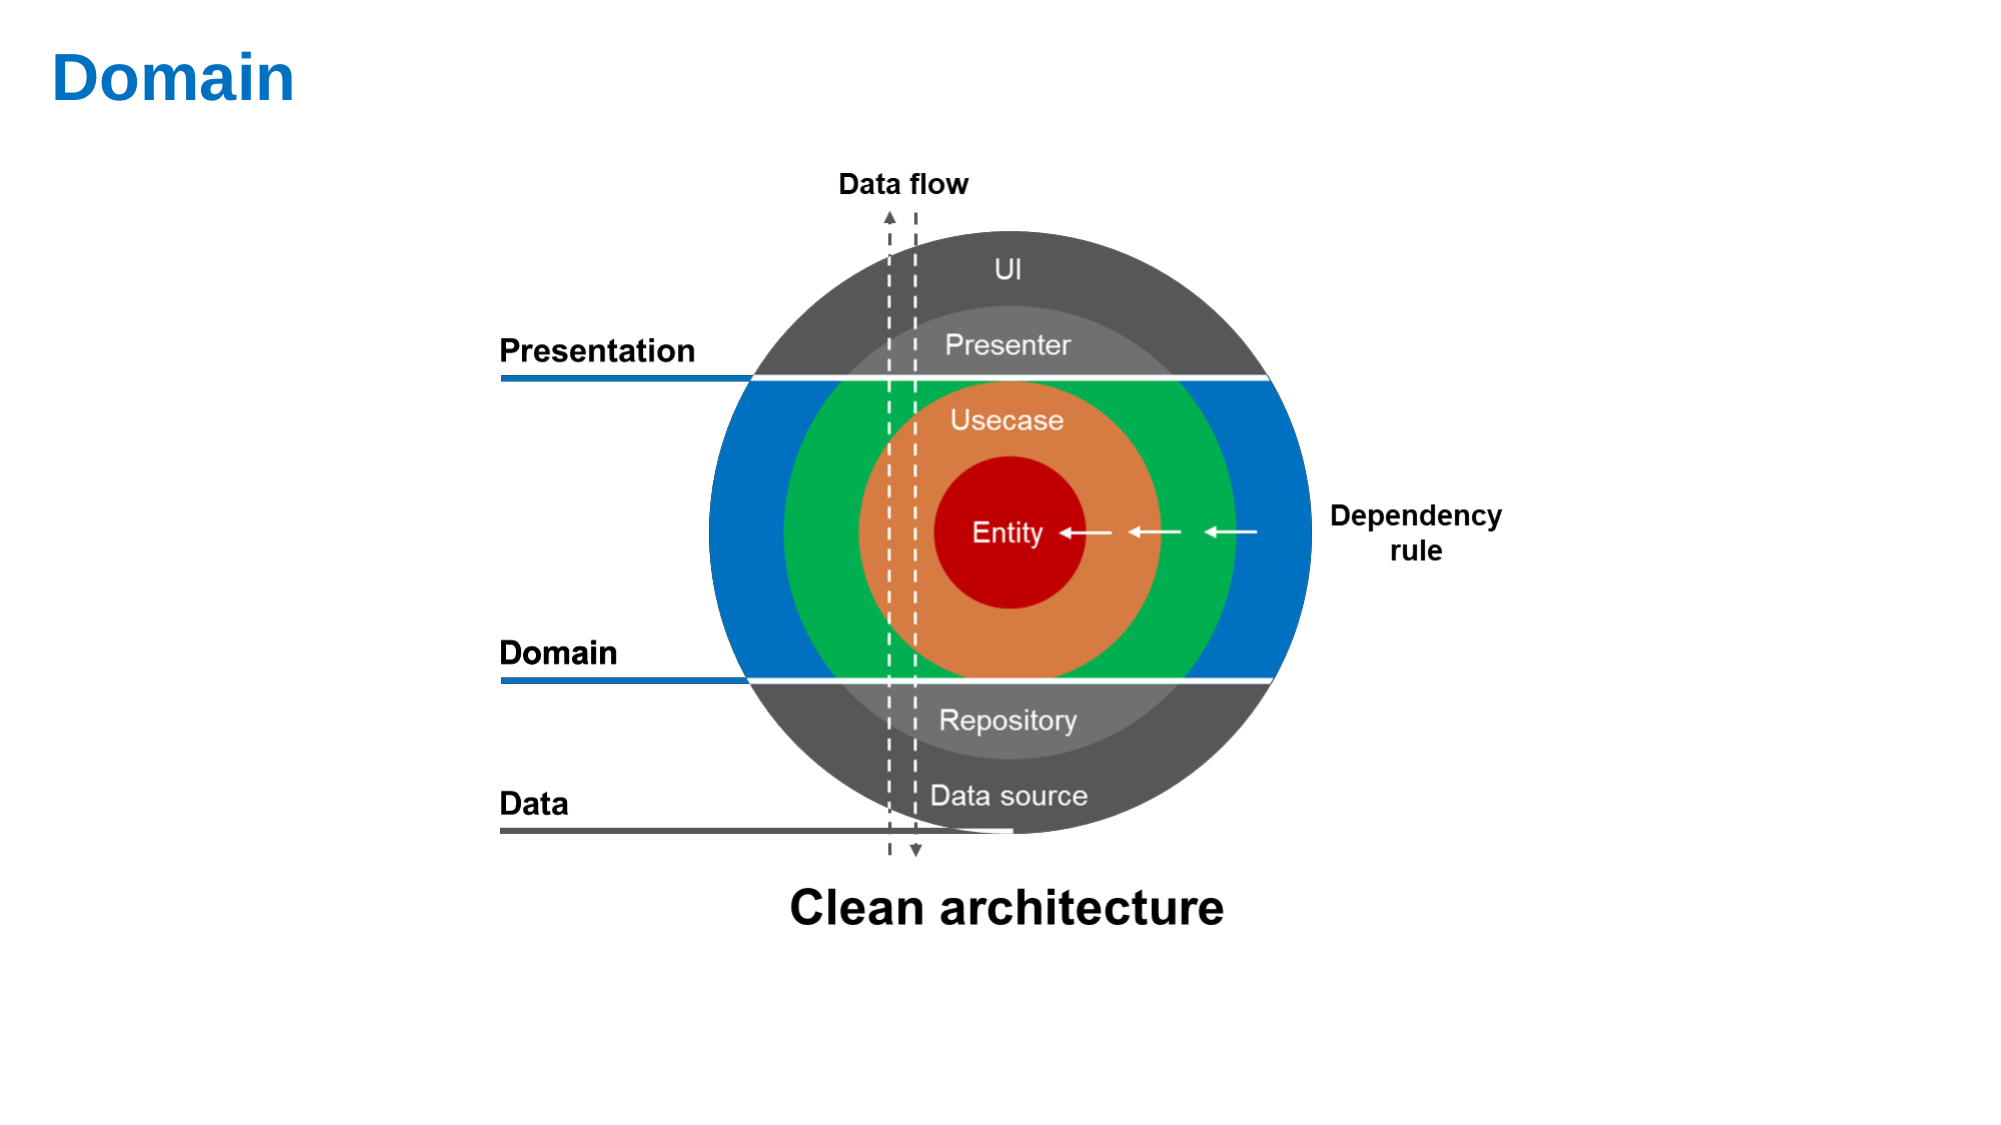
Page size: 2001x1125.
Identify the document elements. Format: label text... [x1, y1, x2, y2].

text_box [478, 157, 1521, 967]
text_box Domain [37, 26, 312, 121]
